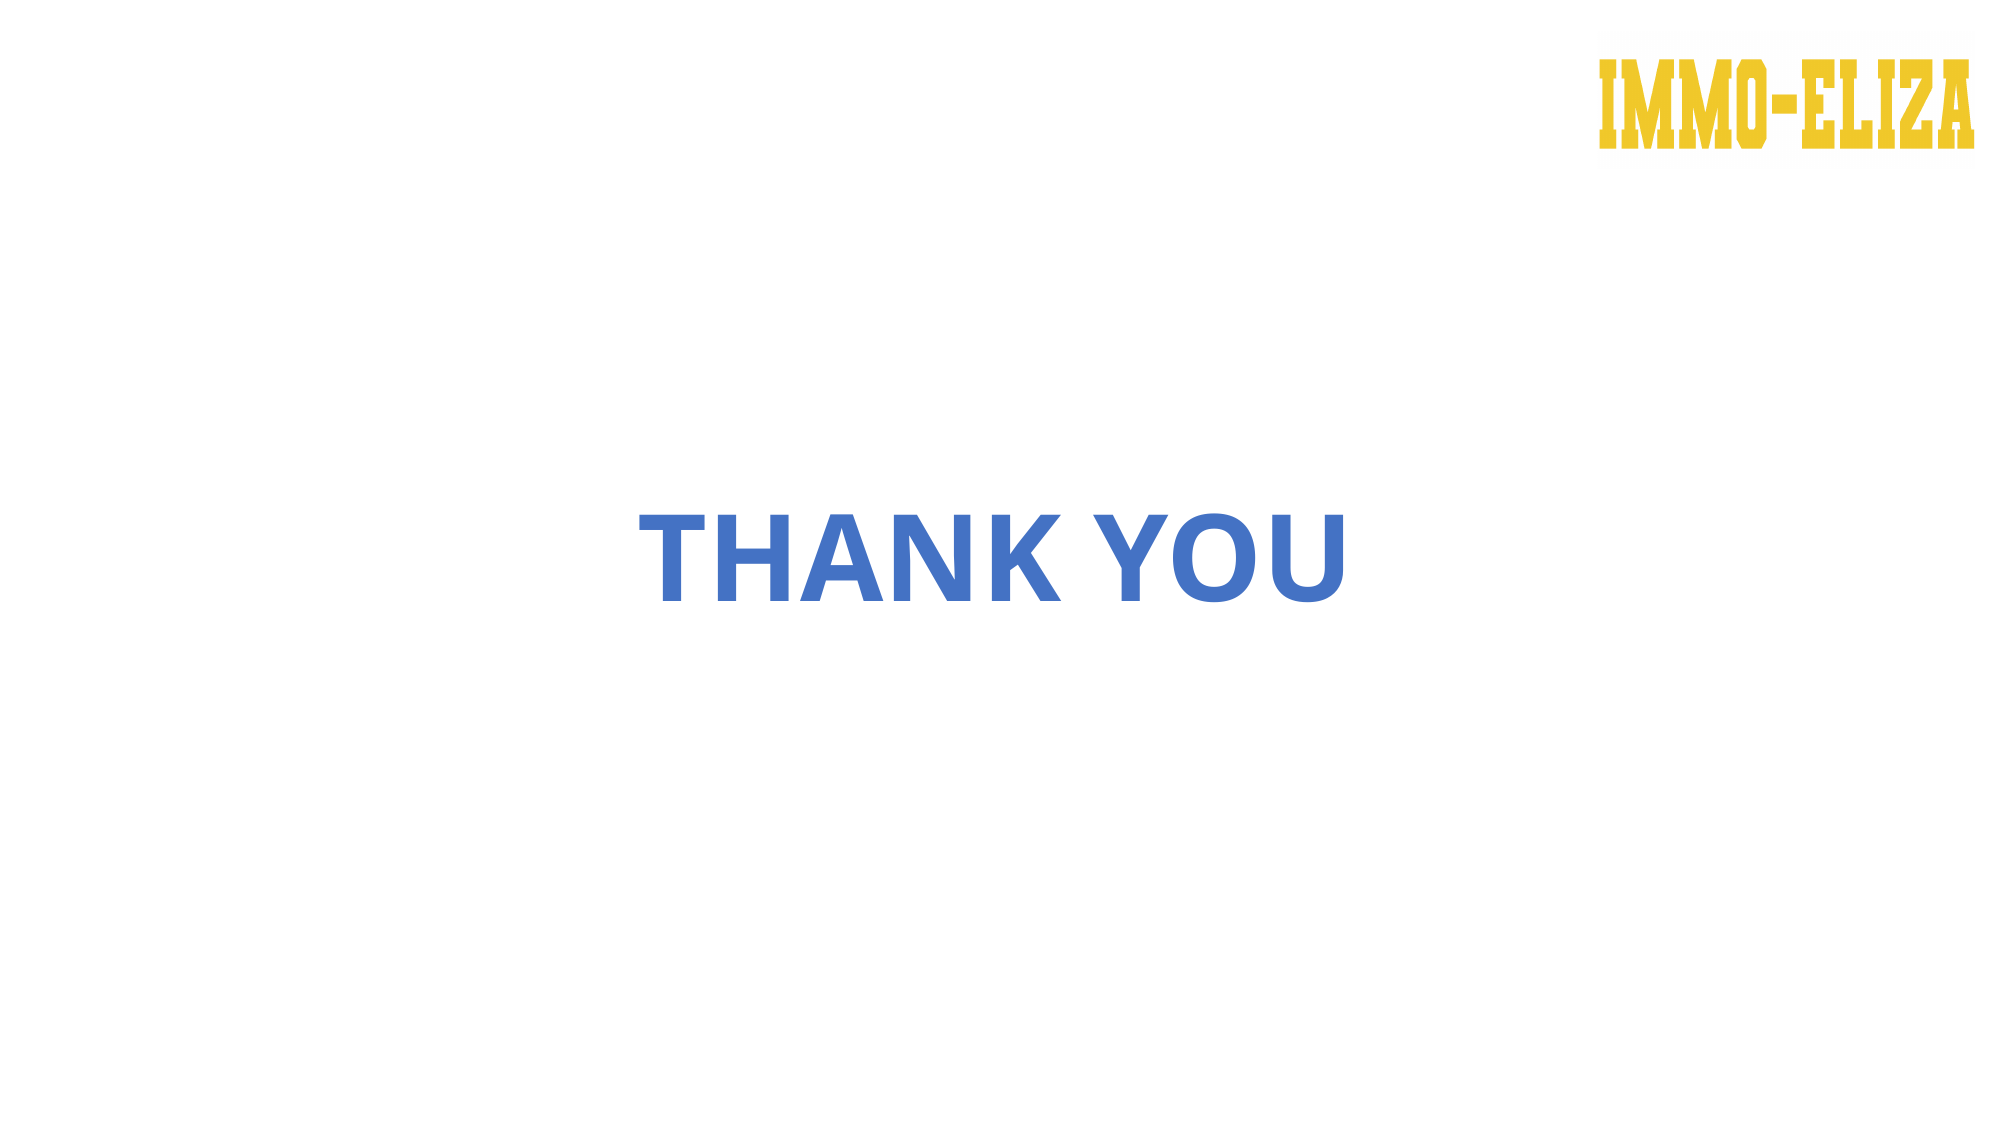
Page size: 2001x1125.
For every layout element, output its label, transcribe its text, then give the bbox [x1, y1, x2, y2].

title THANK YOU [622, 494, 2000, 631]
picture [1597, 31, 1975, 169]
